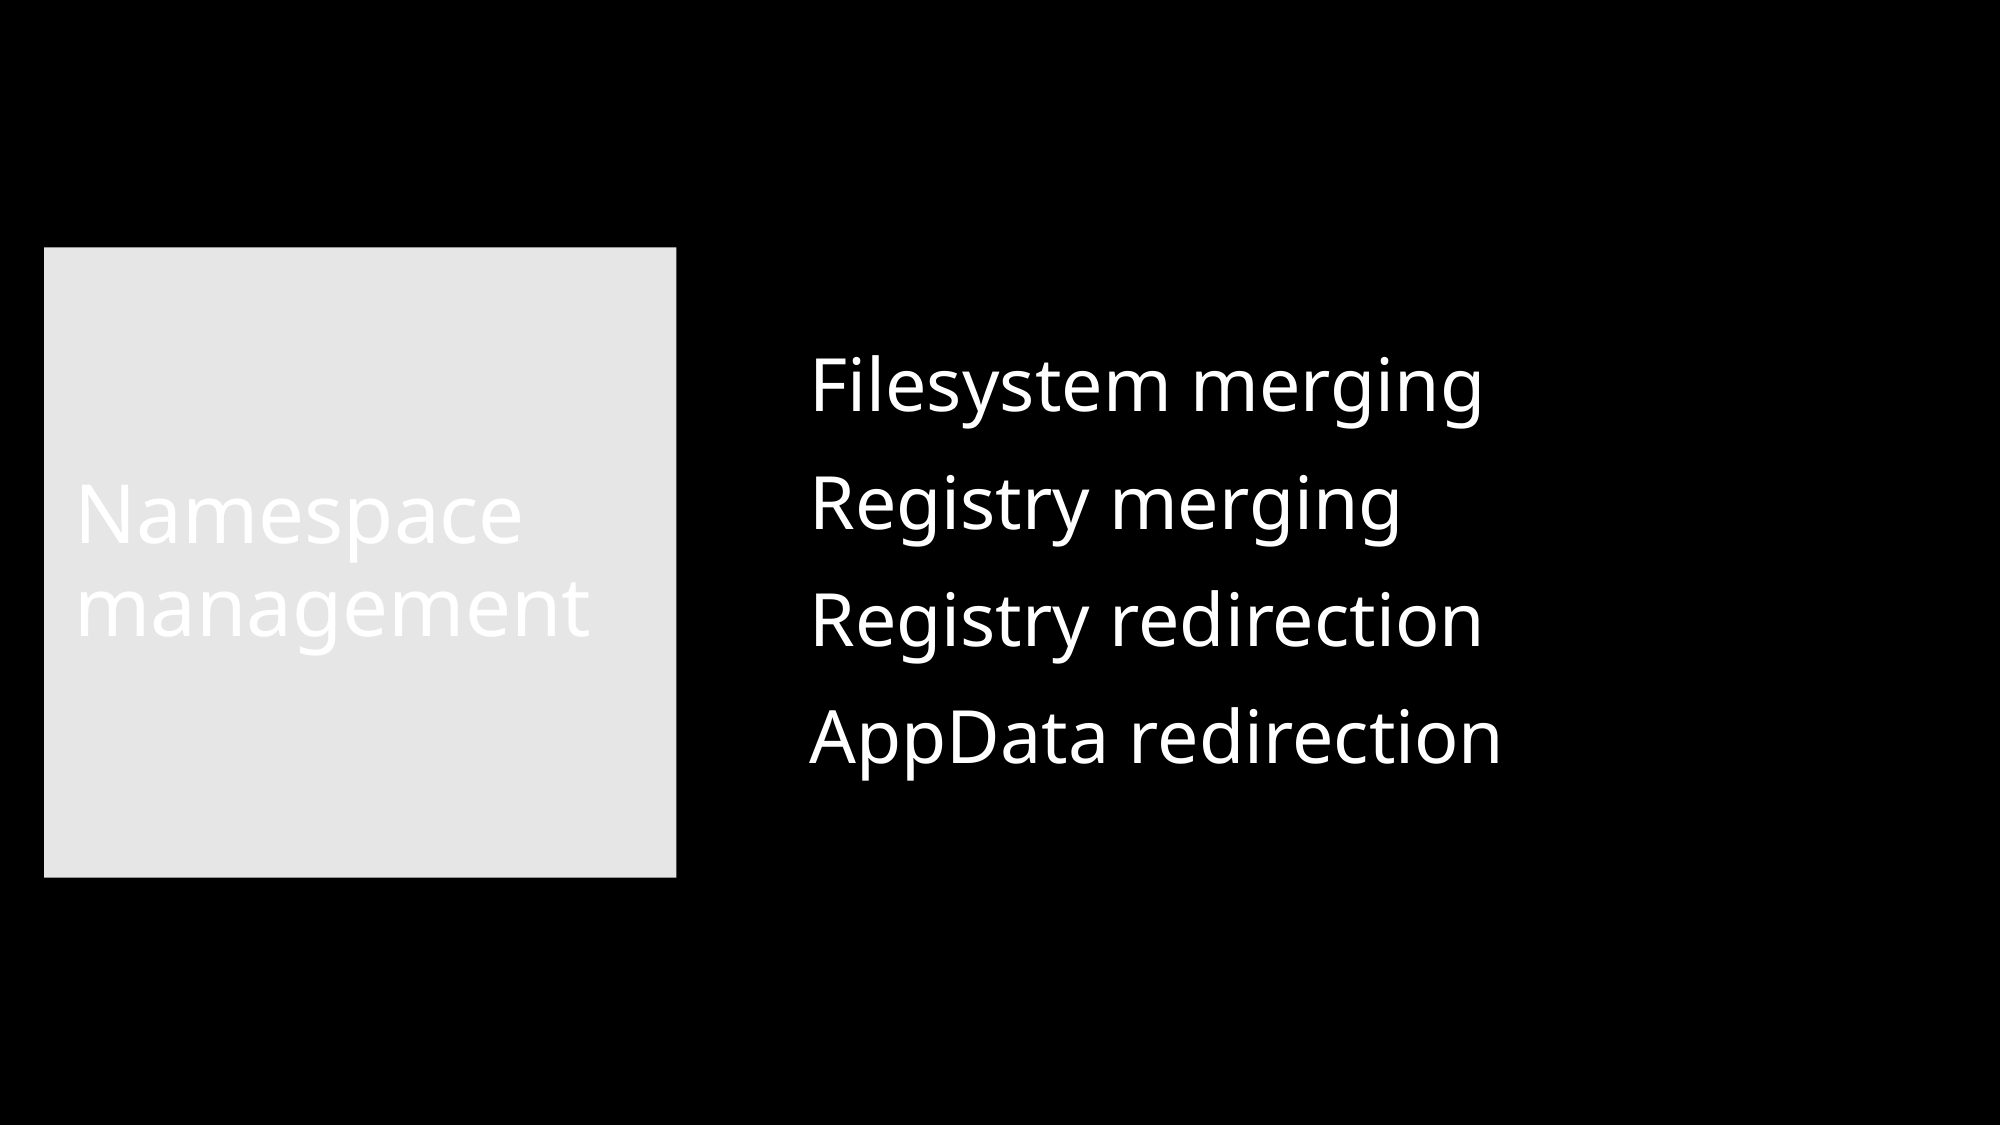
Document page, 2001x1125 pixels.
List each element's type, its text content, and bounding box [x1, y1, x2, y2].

list Filesystem merging Registry merging Registry redirection AppData redirection [779, 488, 1956, 636]
title Namespace management [44, 247, 677, 878]
